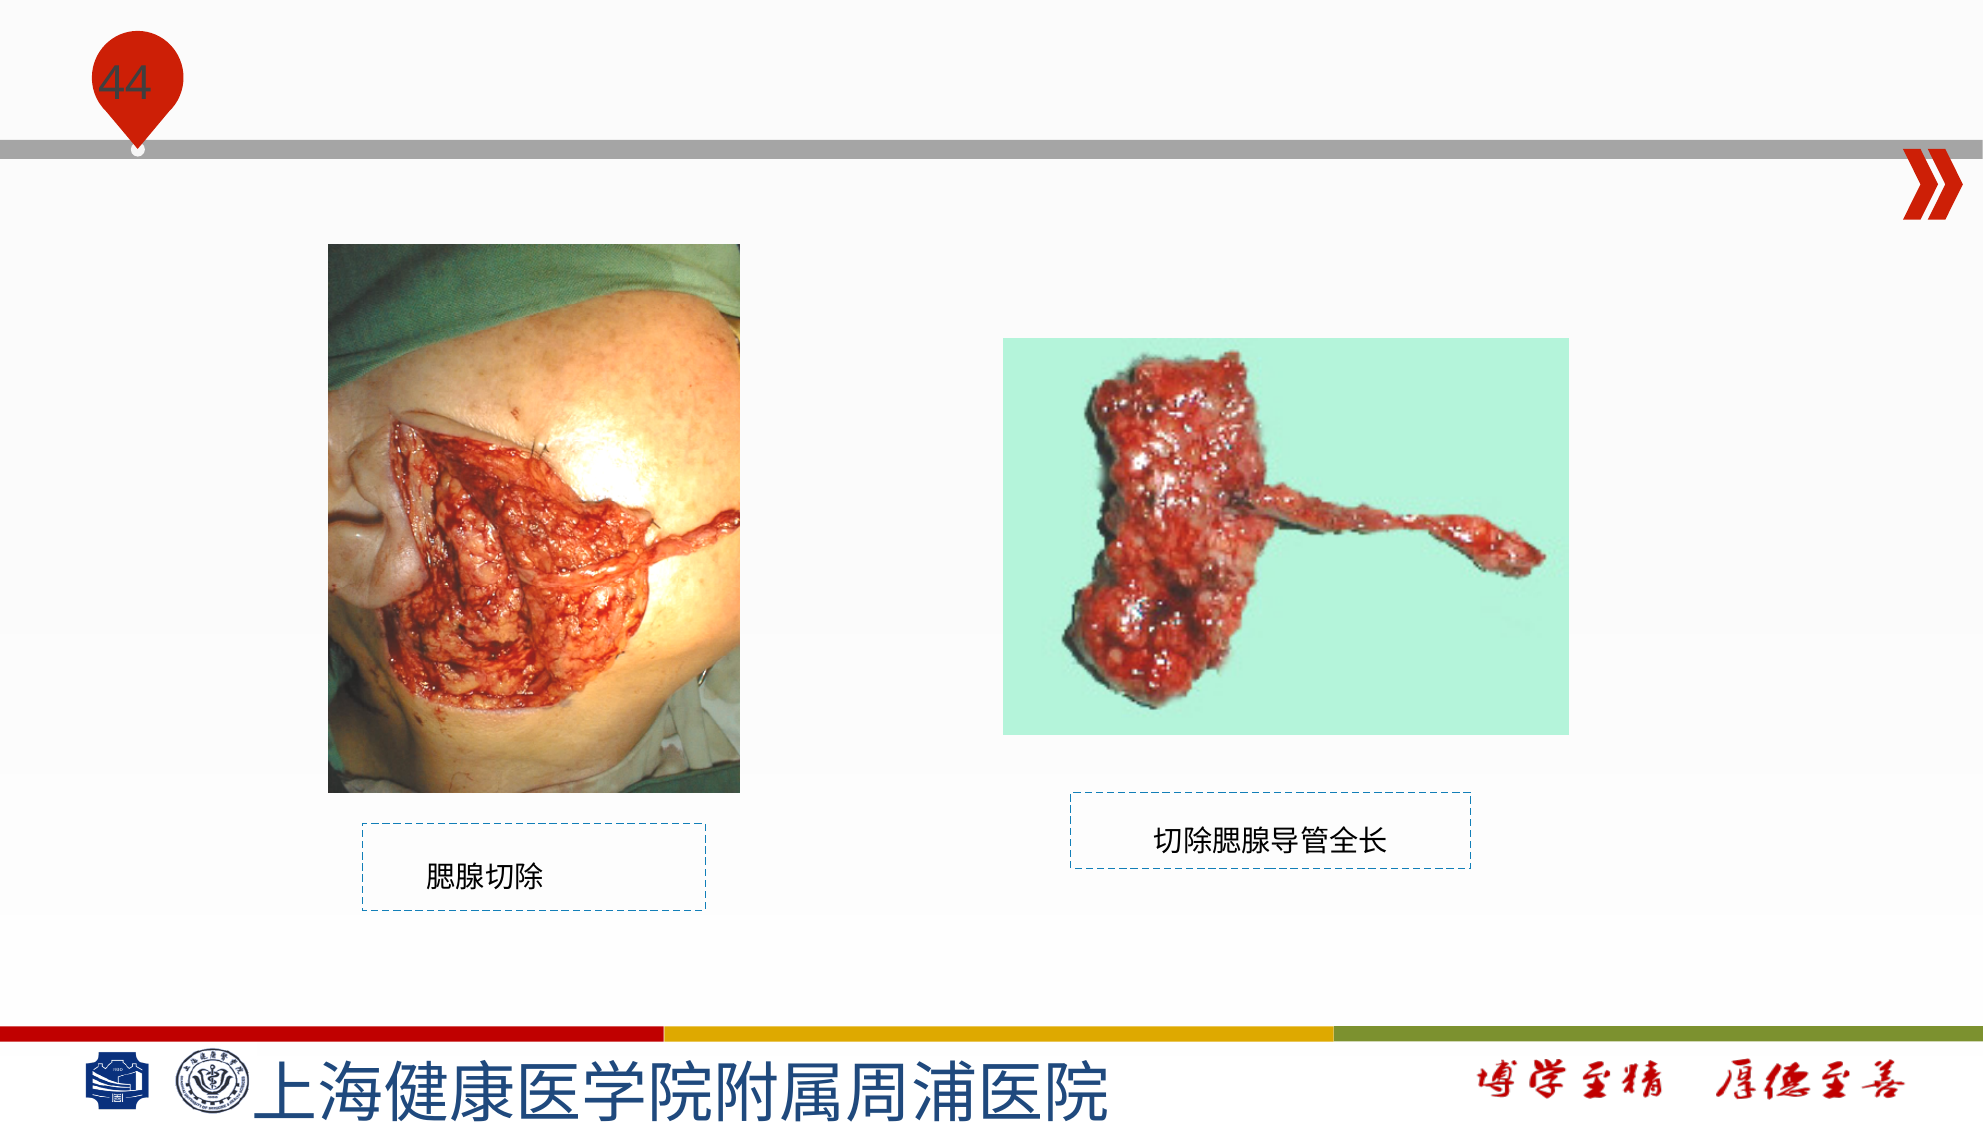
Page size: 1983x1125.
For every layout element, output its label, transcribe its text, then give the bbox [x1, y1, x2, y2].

picture [327, 244, 740, 794]
text_box 腮腺切除 [362, 823, 706, 911]
text_box [46, 7, 650, 80]
picture [70, 1042, 258, 1121]
text_box 切除腮腺导管全长 [1070, 792, 1471, 869]
picture [1002, 337, 1569, 735]
picture [1445, 1043, 1939, 1124]
